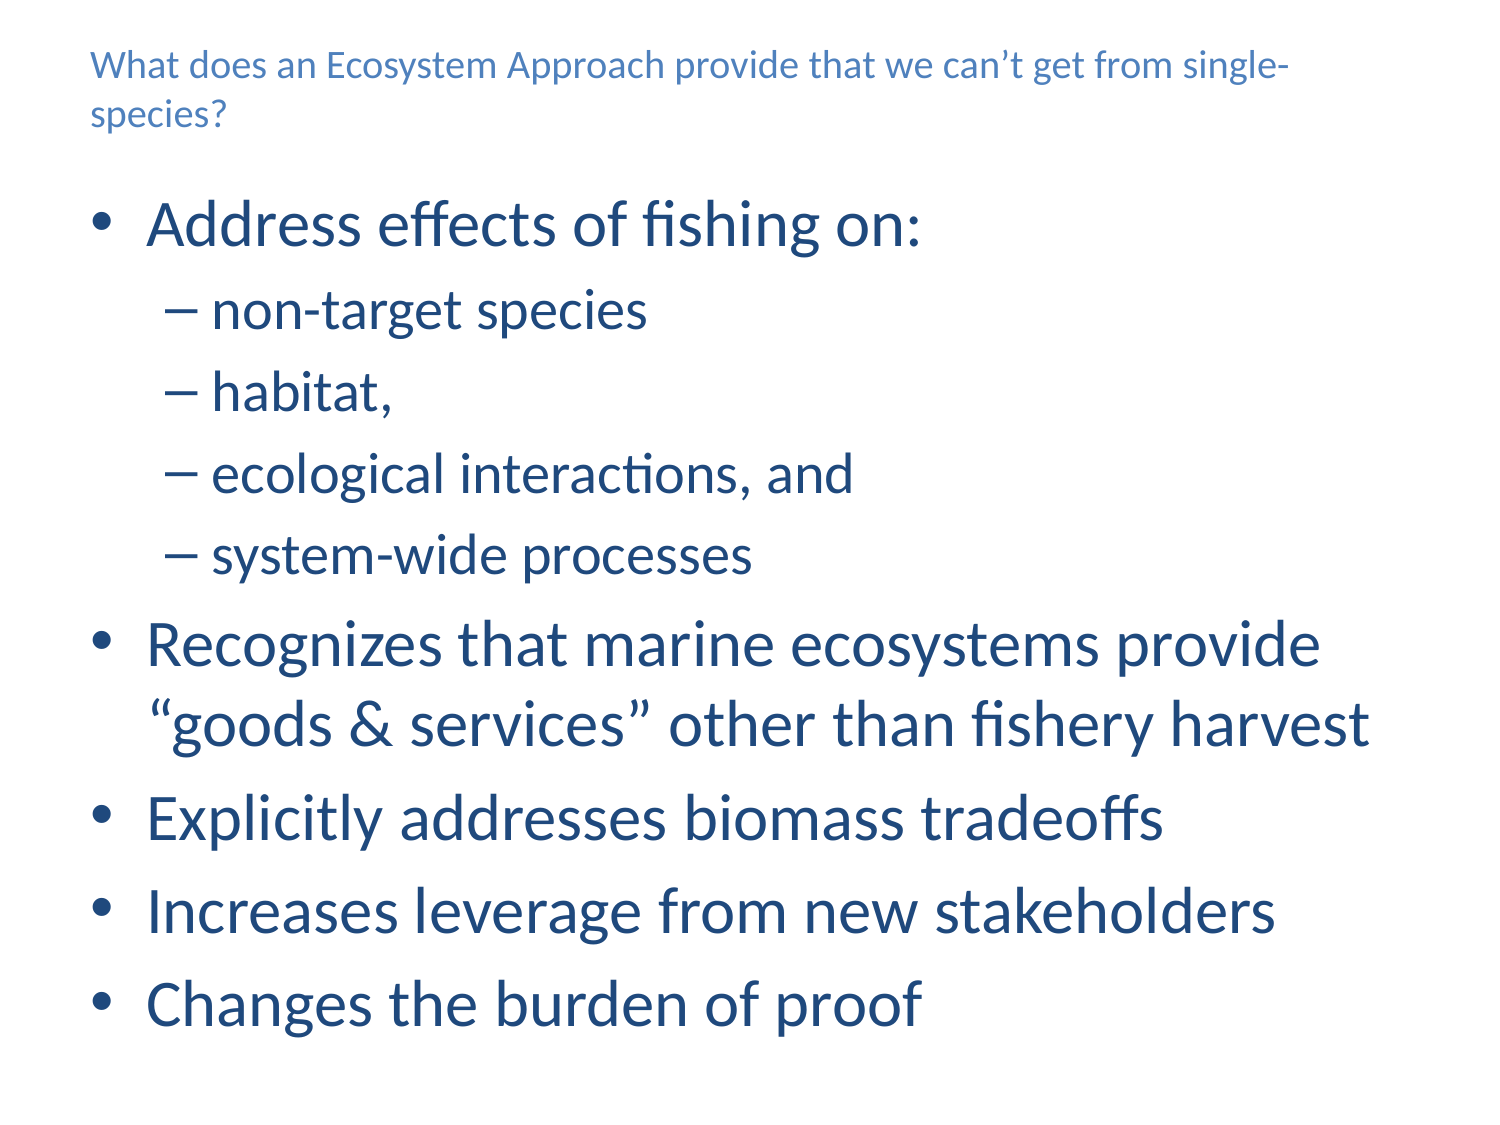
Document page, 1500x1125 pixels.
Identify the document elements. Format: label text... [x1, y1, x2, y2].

list Address effects of fishing on: non-target species habitat, ecological interactions, and system-wide processes Recognizes that marine ecosystems provide “goods & services” other than fishery harvest Explicitly addresses biomass tradeoffs Increases leverage from new stakeholders Changes the burden of proof [75, 172, 1425, 1090]
title What does an Ecosystem Approach provide that we can’t get from single-species? [75, 30, 1425, 144]
